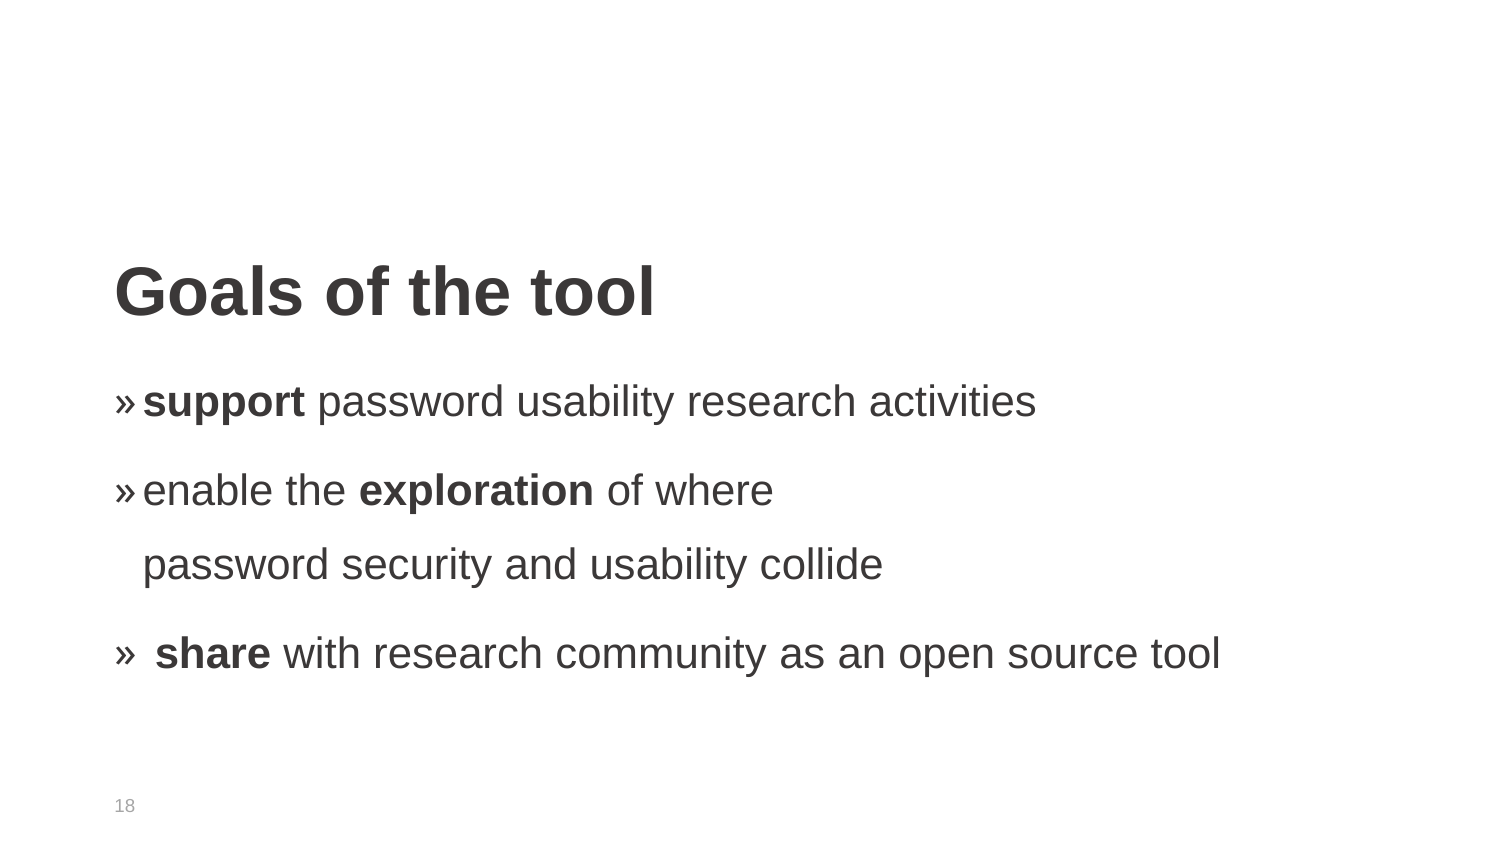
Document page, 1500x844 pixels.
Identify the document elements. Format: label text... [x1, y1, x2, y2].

list support password usability research activities enable the exploration of where password security and usability collide share with research community as an open source tool [103, 346, 1500, 705]
slide_number 18 [103, 782, 441, 827]
title Goals of the tool [103, 211, 1397, 346]
